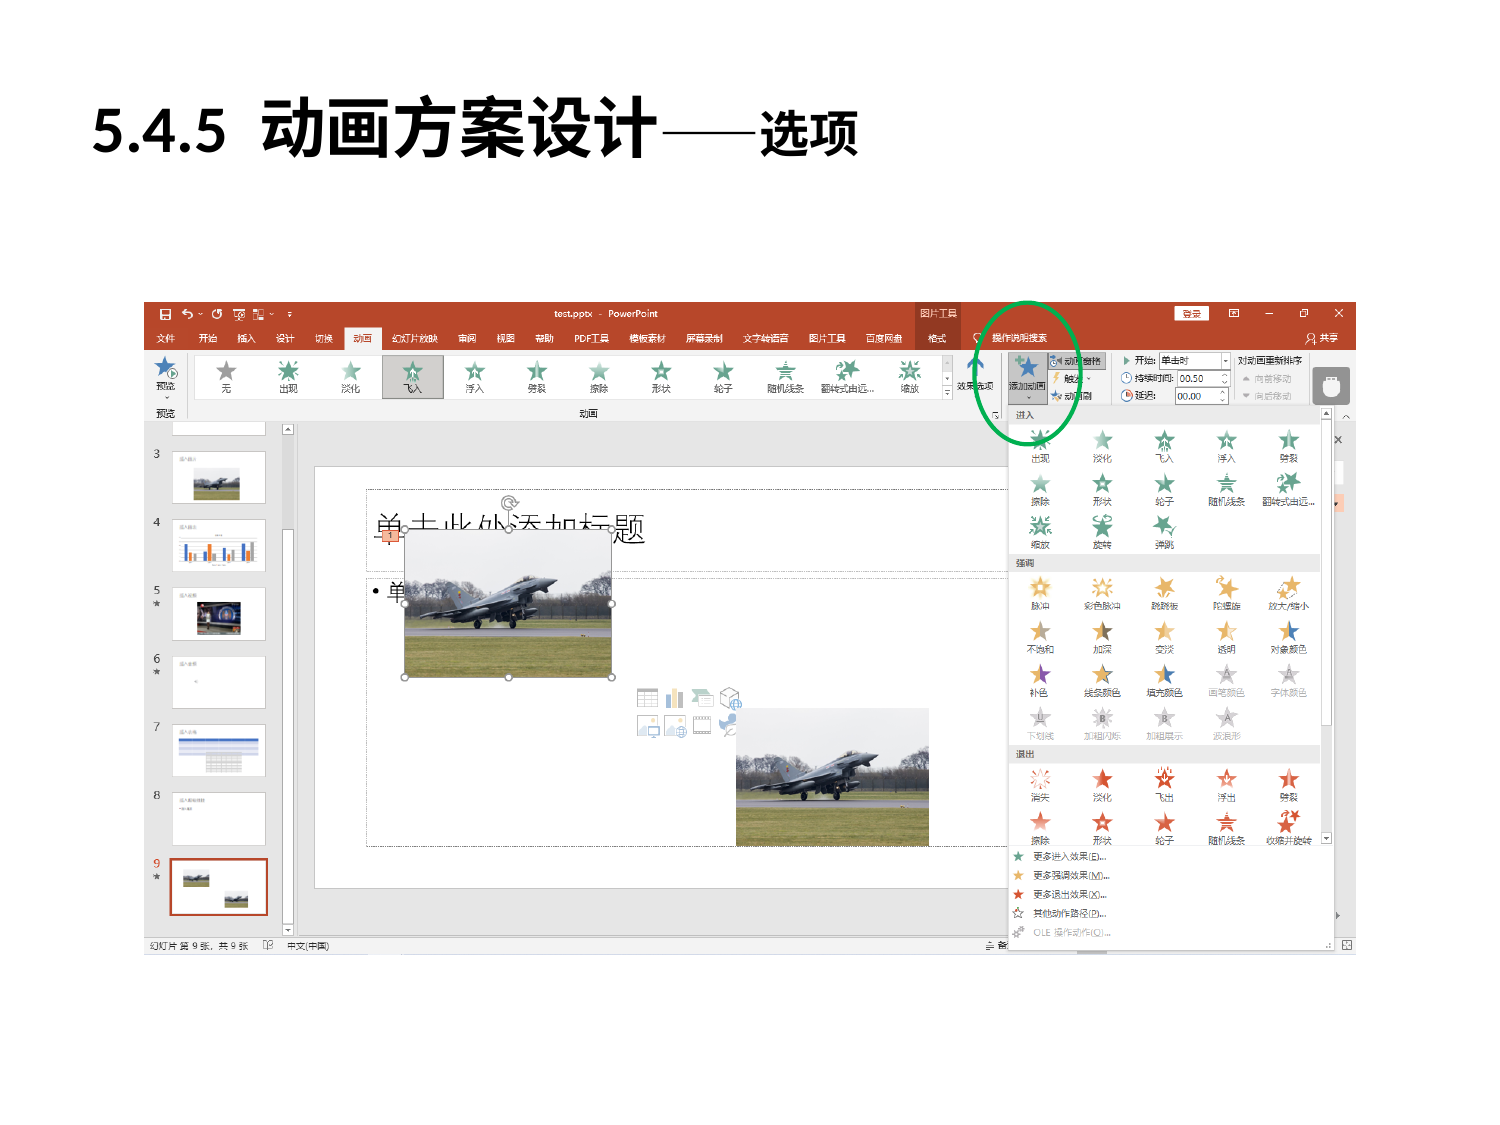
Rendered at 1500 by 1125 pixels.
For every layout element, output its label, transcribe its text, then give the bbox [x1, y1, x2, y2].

picture [144, 302, 1356, 955]
text_box 5.4.5 动画方案设计——选项 [76, 78, 1247, 173]
